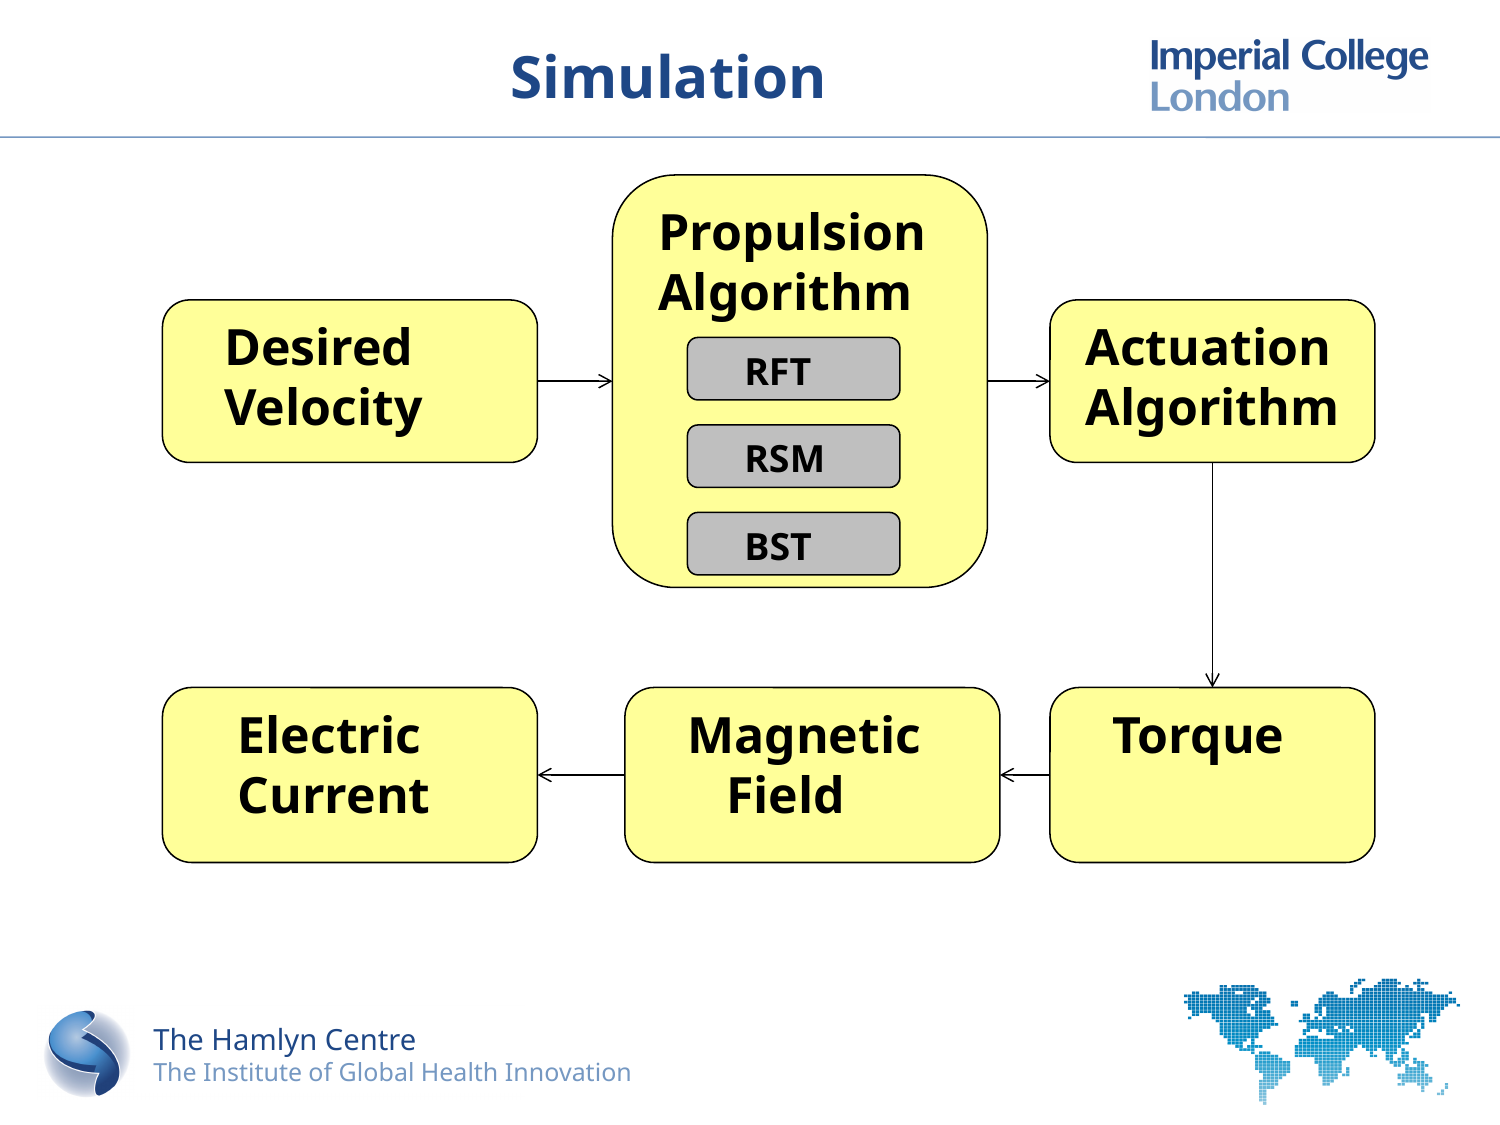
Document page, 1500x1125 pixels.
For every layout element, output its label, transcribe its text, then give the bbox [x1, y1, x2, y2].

text_box Magnetic Field [624, 687, 1000, 863]
picture [37, 1005, 525, 1100]
text_box RSM [687, 424, 900, 488]
text_box BST [687, 512, 900, 575]
title Simulation [0, 24, 1351, 126]
picture [1351, 37, 1431, 113]
picture [1163, 964, 1478, 1107]
text_box Electric Current [162, 687, 538, 863]
text_box Actuation Algorithm [1049, 299, 1375, 463]
text_box Torque [1049, 687, 1375, 863]
text_box RFT [687, 337, 900, 400]
text_box Propulsion Algorithm [612, 174, 988, 588]
text_box Desired Velocity [162, 299, 538, 463]
